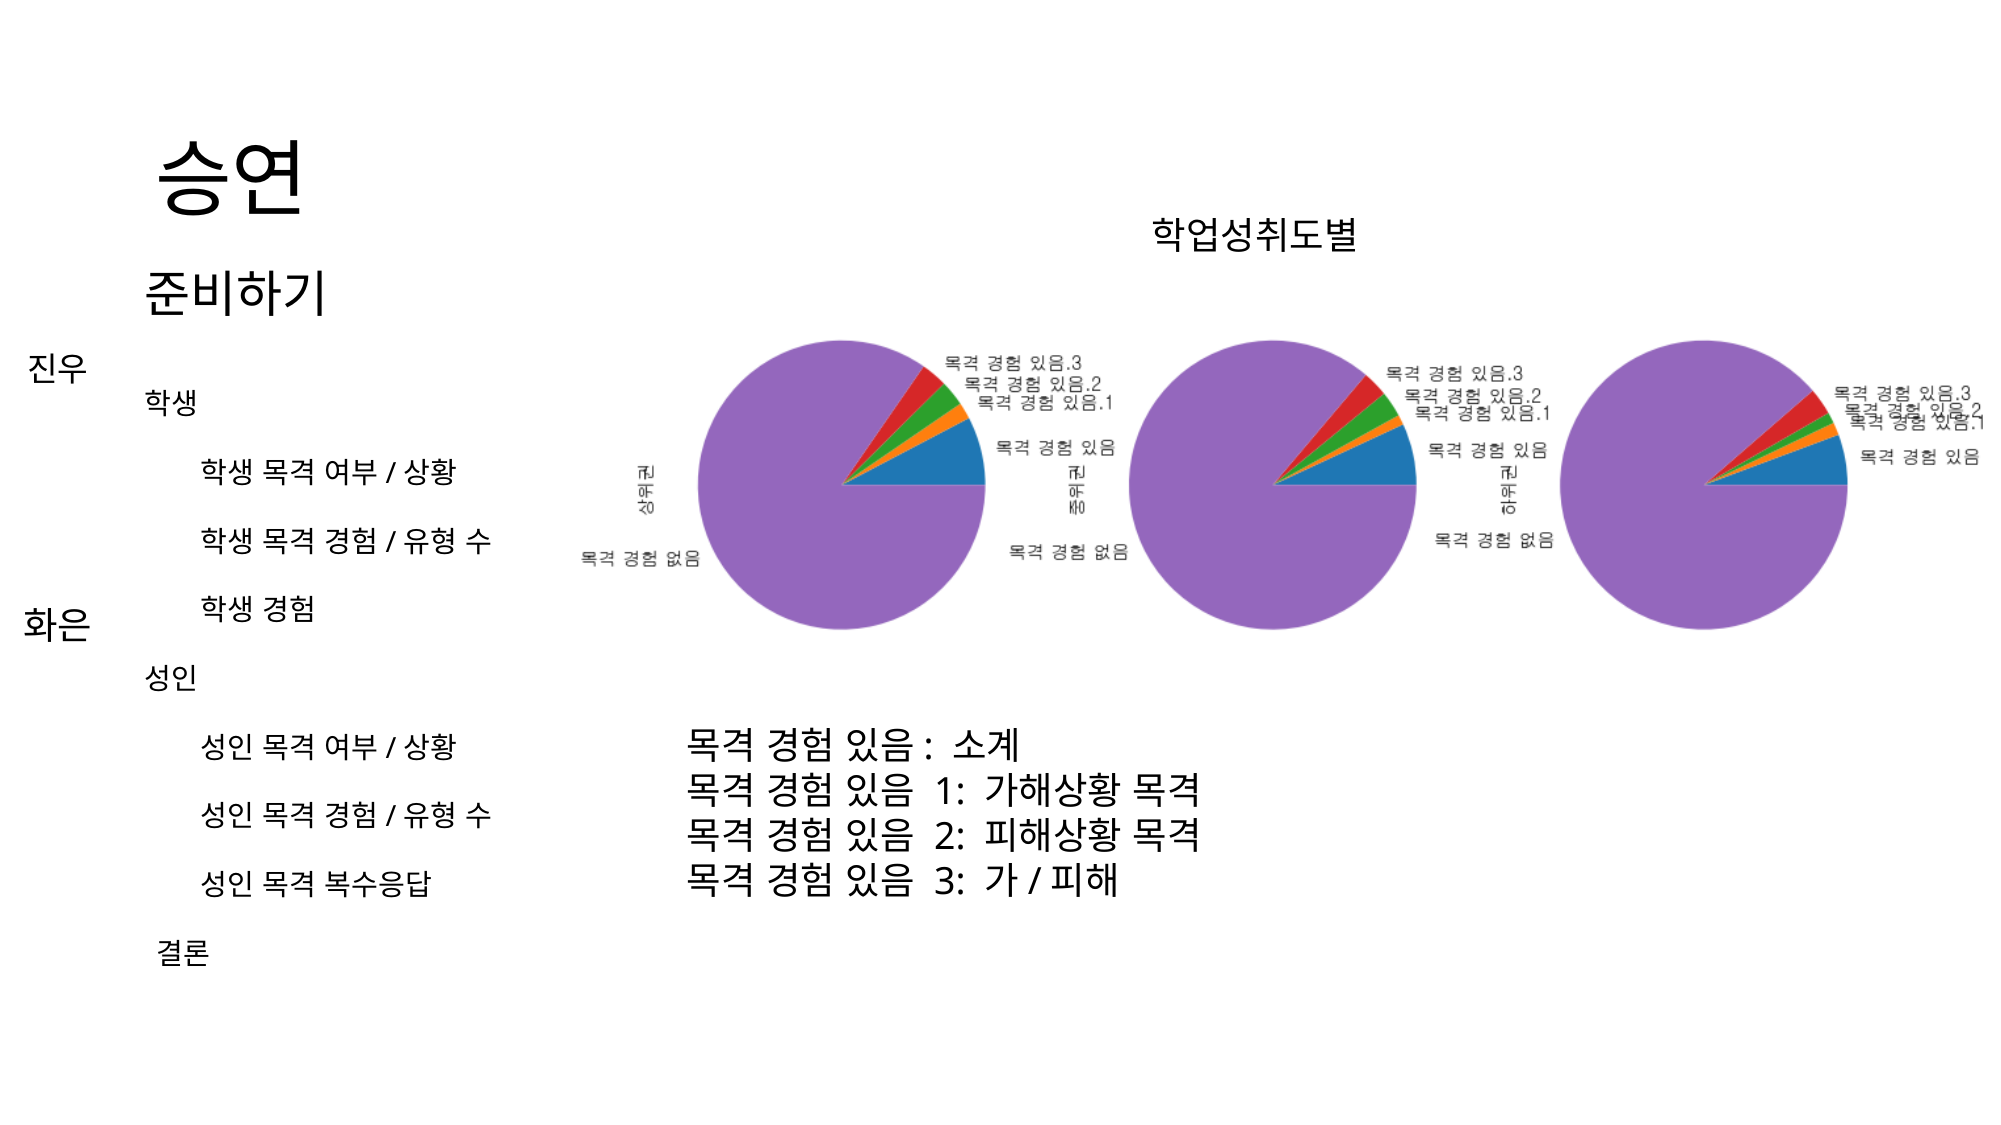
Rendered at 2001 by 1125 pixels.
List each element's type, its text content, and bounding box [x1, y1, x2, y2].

text_box 승연 [72, 118, 392, 234]
text_box 학업성취도별 [1136, 204, 1752, 265]
text_box 학생 [129, 378, 567, 429]
text_box 학생 경험 [185, 584, 567, 635]
picture [567, 292, 2000, 679]
text_box 성인 목격 복수응답 [185, 858, 671, 909]
text_box 준비하기 [129, 255, 732, 331]
text_box 성인 목격 여부/상황 [185, 721, 671, 772]
text_box 목격 경험 있음: 소계 목격 경험 있음 1: 가해상황 목격 목격 경험 있음 2: 피해상황 목격 목격 경험 있음 3: 가/피해 [671, 714, 1823, 910]
text_box 학생 목격 여부/상황 [185, 446, 567, 497]
text_box 화은 [0, 594, 142, 655]
text_box 진우 [0, 341, 218, 396]
text_box 성인 목격 경험/유형 수 [185, 790, 671, 841]
text_box 학생 목격 경험/유형 수 [185, 515, 567, 566]
text_box 결론 [141, 927, 744, 978]
text_box 성인 [129, 652, 732, 703]
